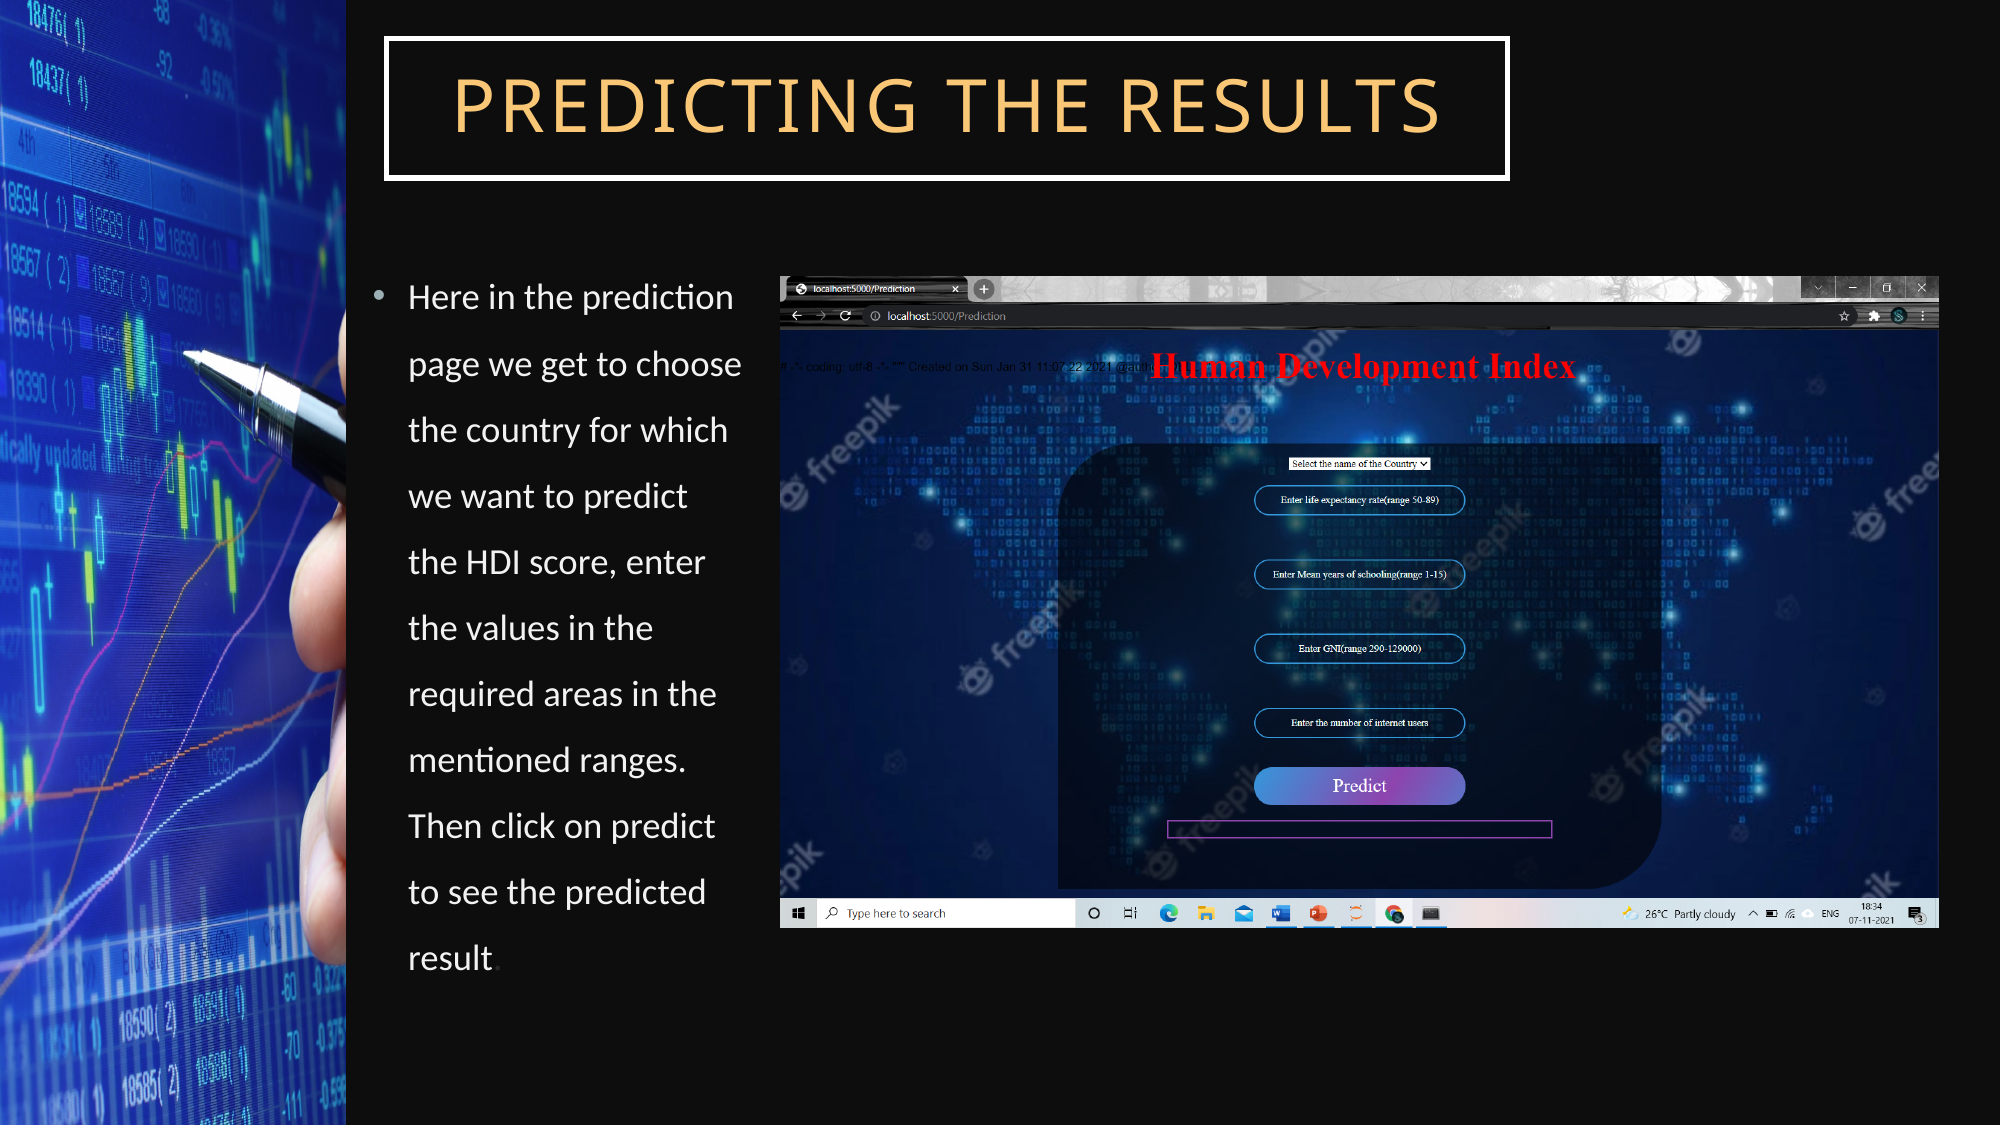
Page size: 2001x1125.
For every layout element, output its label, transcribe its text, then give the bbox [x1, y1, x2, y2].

title Predicting the results [384, 36, 1510, 181]
list Here in the prediction page we get to choose the country for which we want to predict the HDI score, enter the values in the required areas in the mentioned ranges. Then click on predict to see the predicted result. [346, 243, 761, 1002]
picture [780, 276, 1939, 929]
picture [0, 0, 346, 1125]
